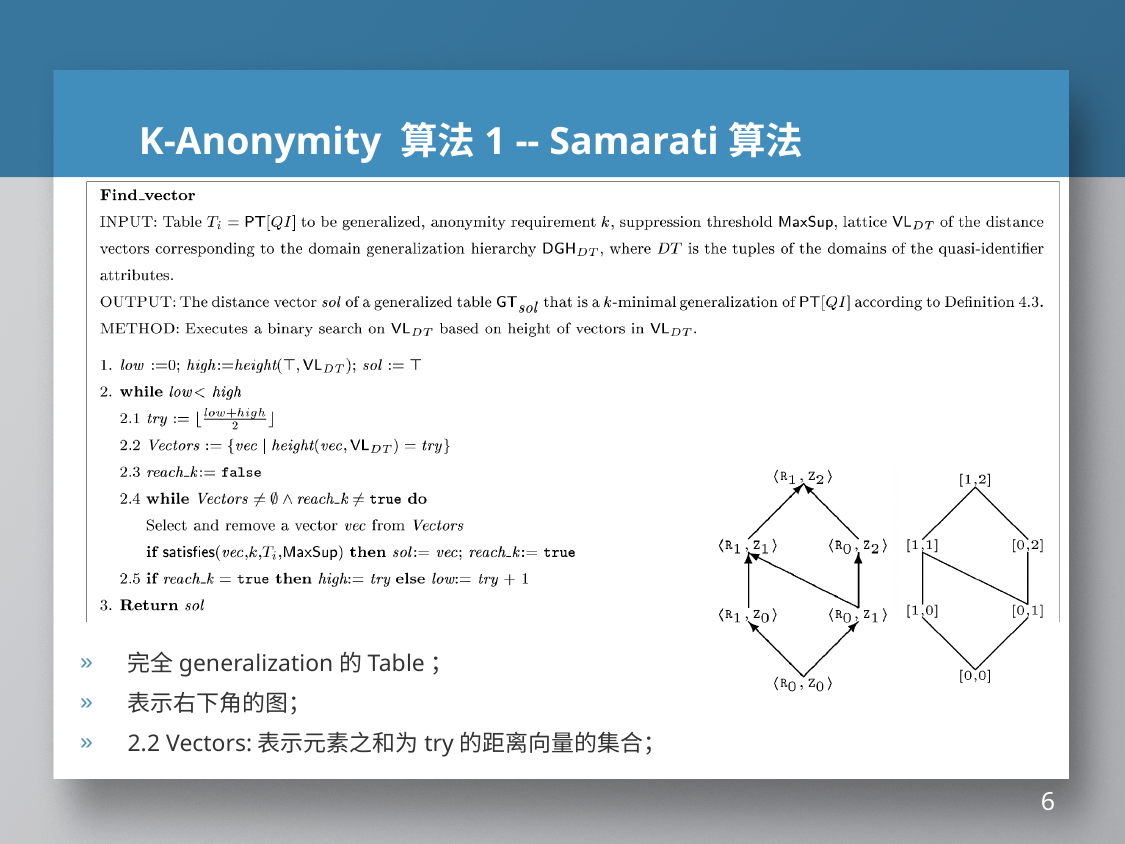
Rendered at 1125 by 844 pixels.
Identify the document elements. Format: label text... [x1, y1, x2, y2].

picture [0, 0, 1125, 844]
title K-Anonymity 算法1 -- Samarati算法 [123, 70, 1002, 178]
slide_number 6 [54, 787, 1071, 835]
